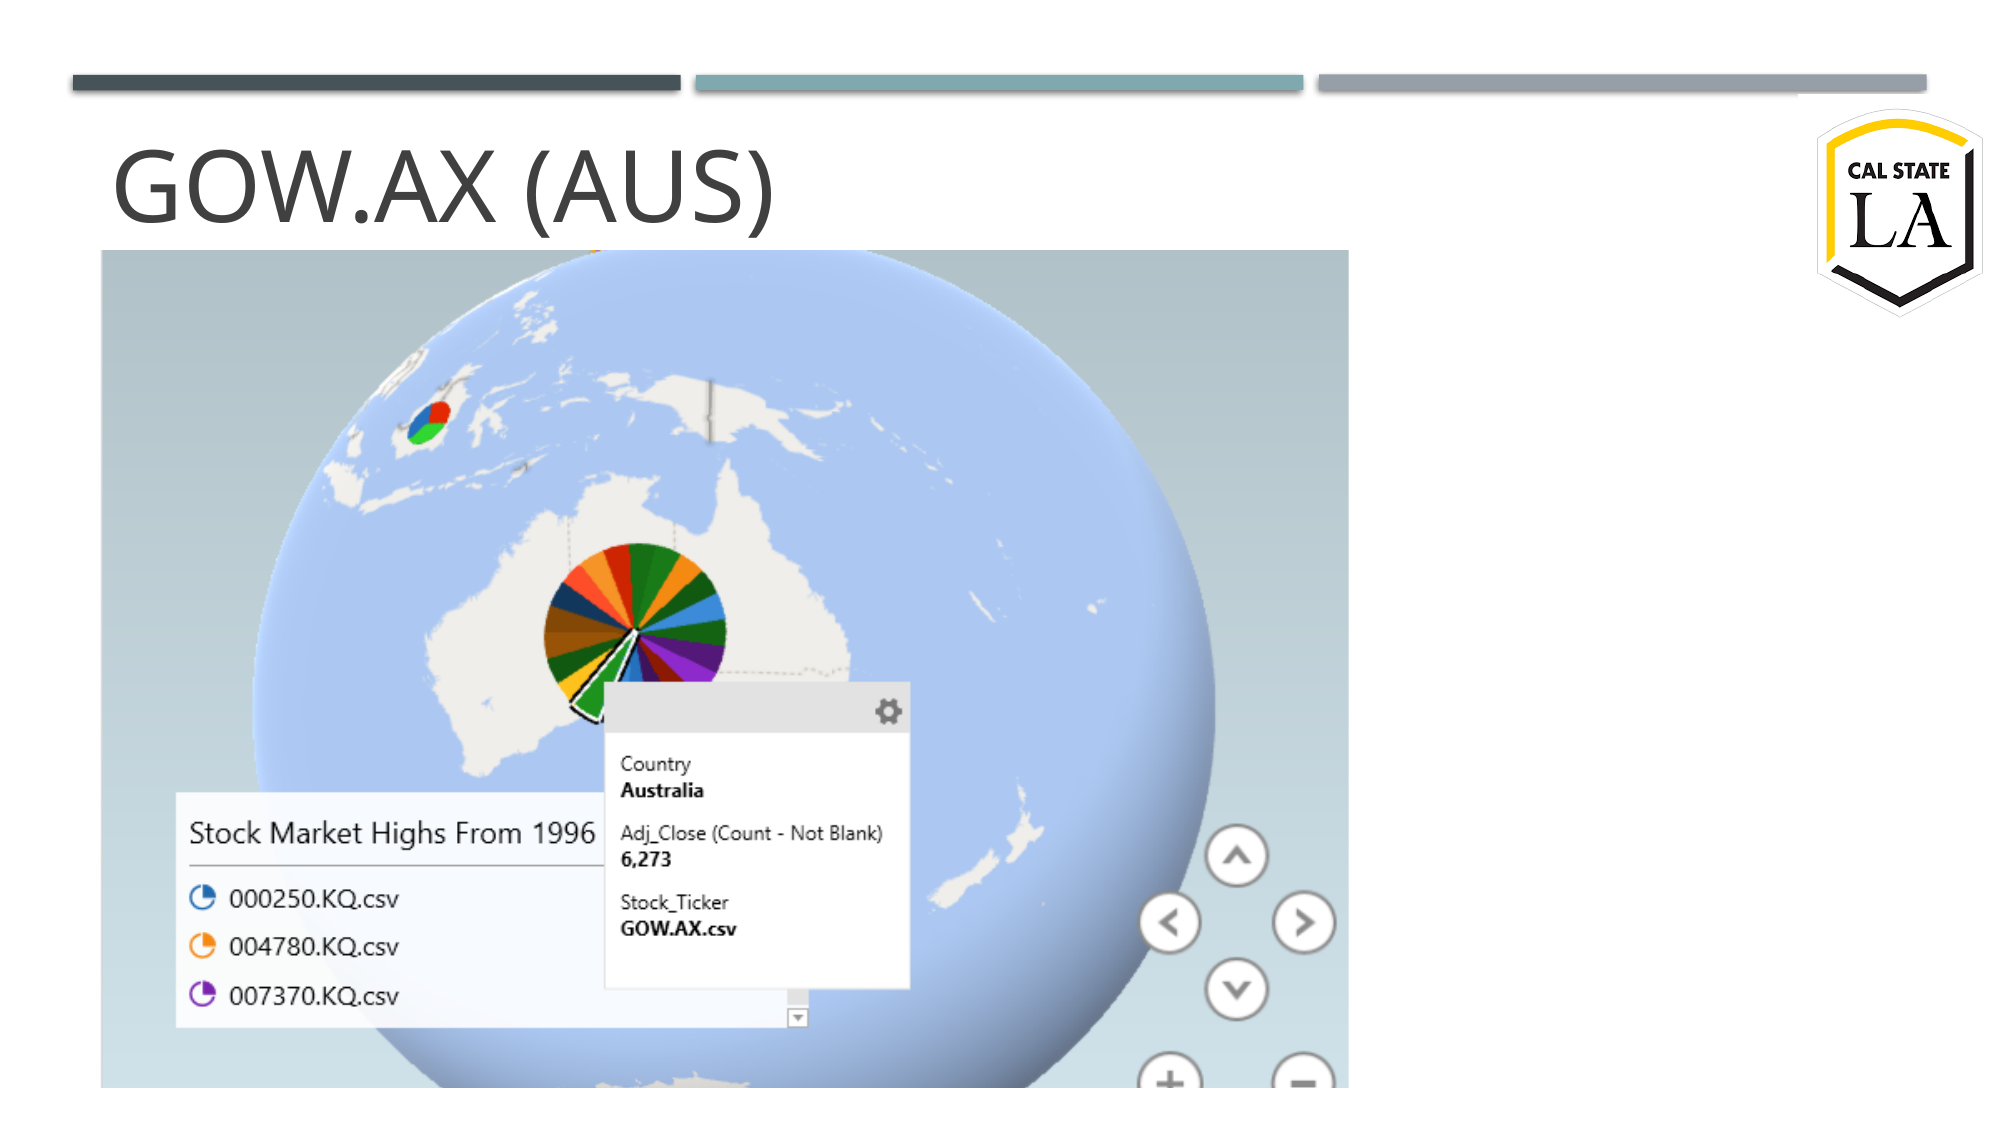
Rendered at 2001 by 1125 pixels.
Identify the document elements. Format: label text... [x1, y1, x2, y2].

picture [95, 250, 1350, 1088]
picture [1797, 93, 2000, 334]
title GOW.AX (AUS) [95, 115, 1791, 311]
